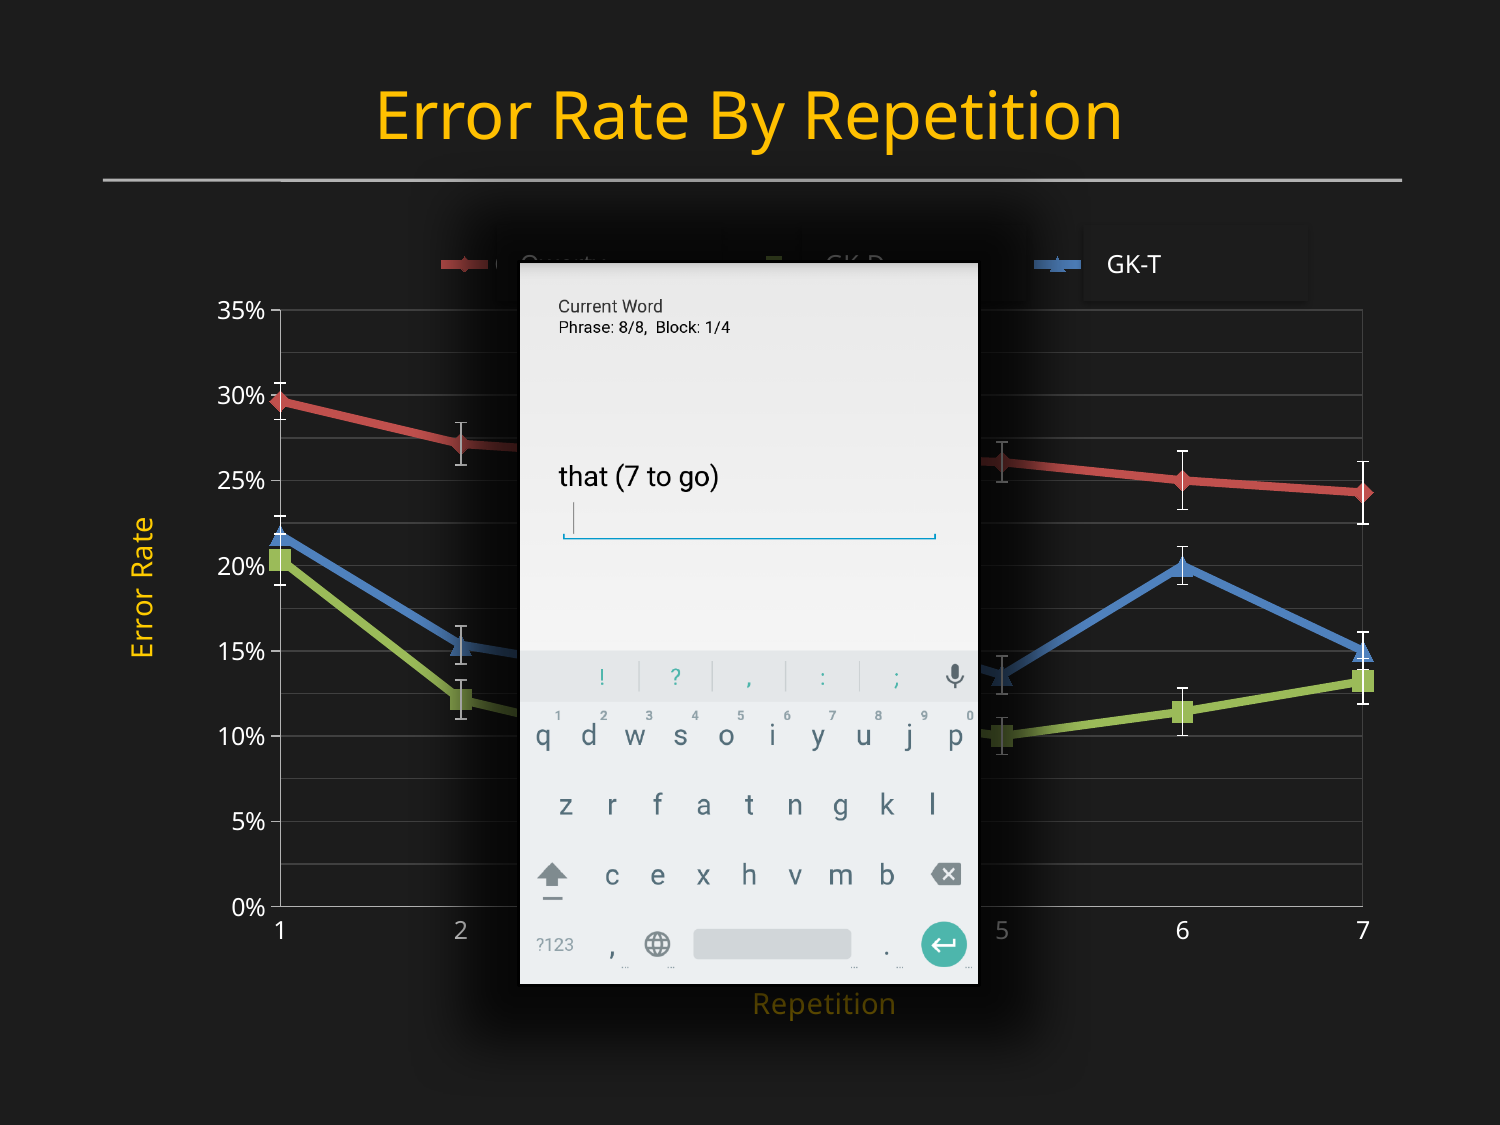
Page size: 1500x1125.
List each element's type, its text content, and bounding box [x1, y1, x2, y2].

title Error Rate By Repetition [112, 18, 1388, 207]
chart [112, 222, 1388, 1034]
picture [519, 263, 979, 984]
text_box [496, 224, 1309, 302]
